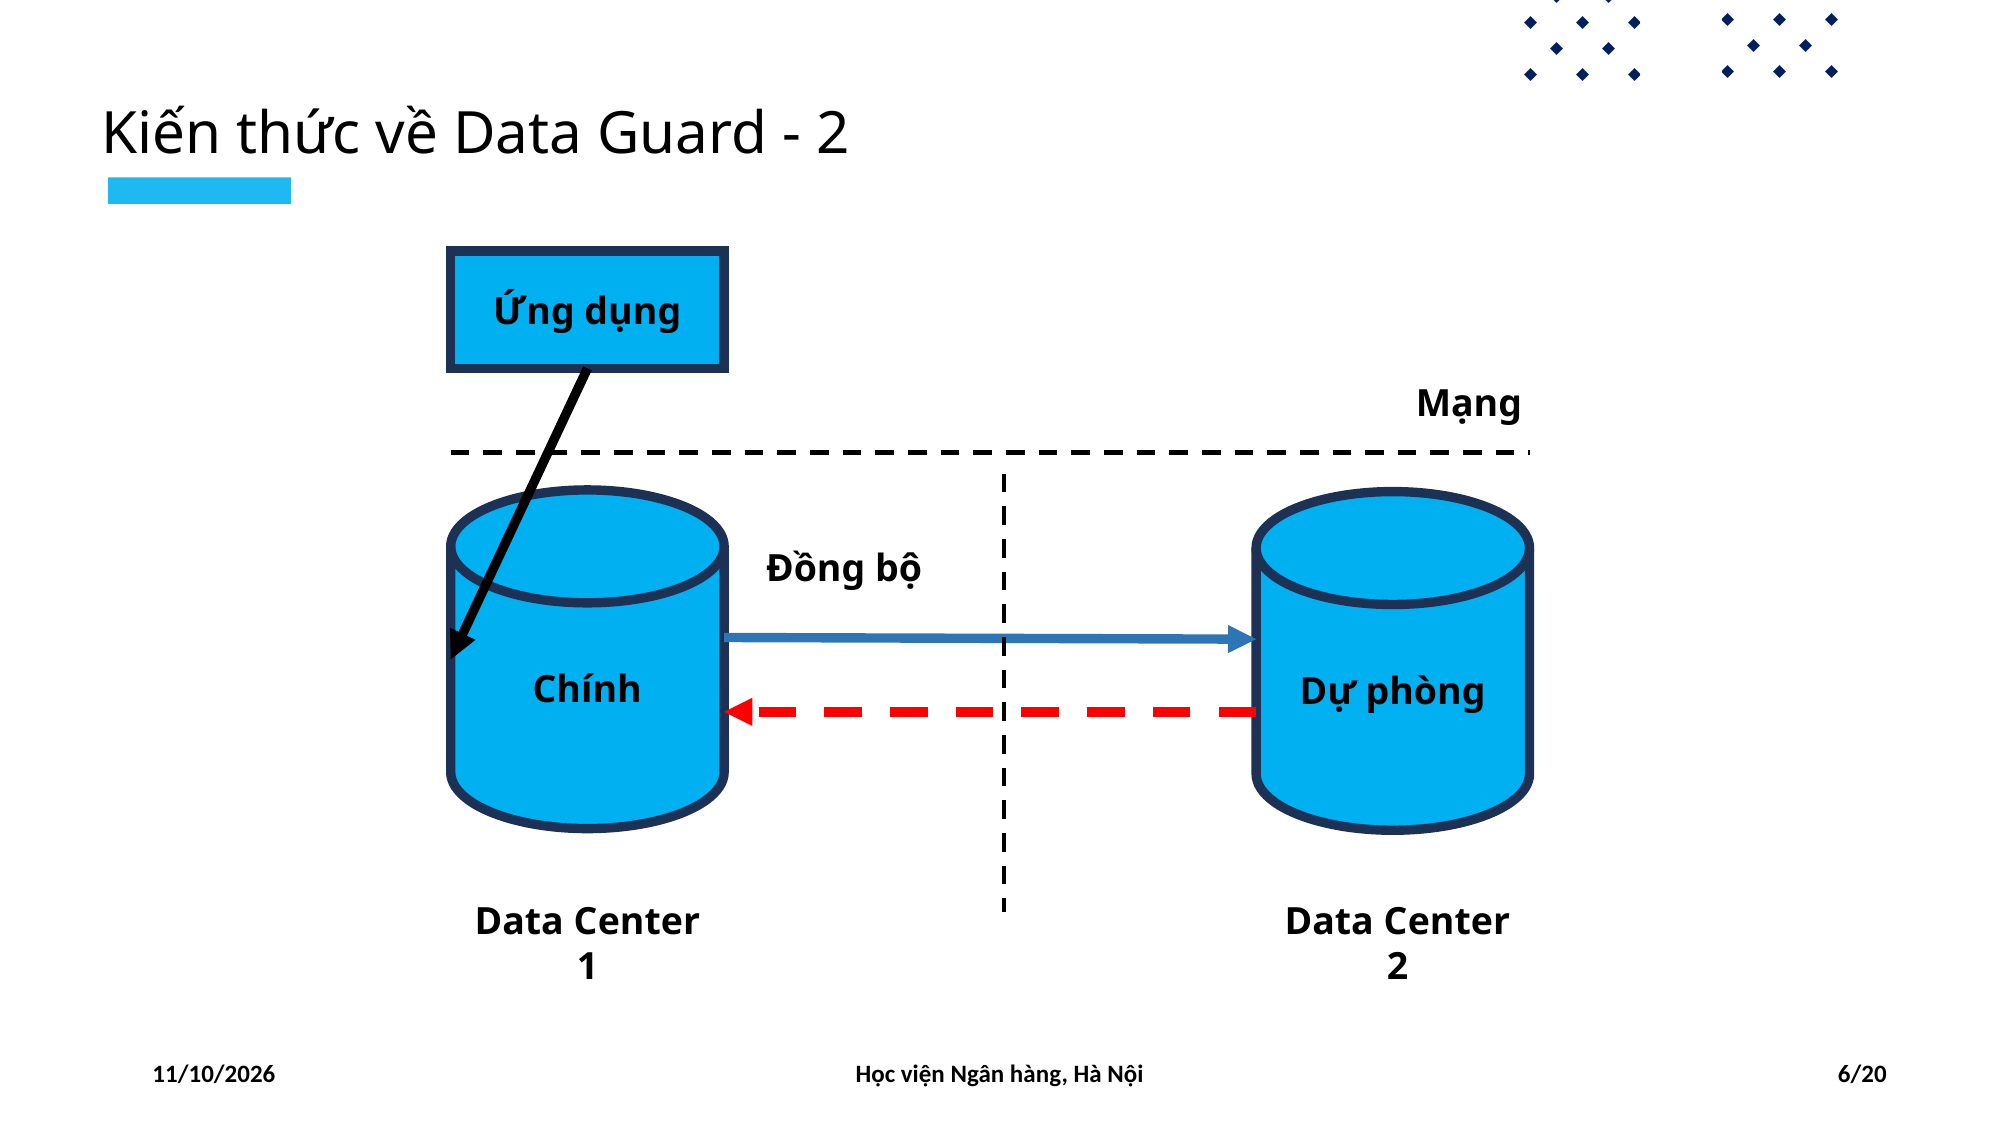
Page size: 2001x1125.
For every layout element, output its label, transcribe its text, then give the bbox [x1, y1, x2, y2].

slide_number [137, 1042, 588, 1103]
text_box Mạng [1337, 372, 1602, 432]
text_box [1721, 0, 1839, 78]
text_box Kiến thức về Data Guard - 2 [86, 87, 945, 173]
text_box Đồng bộ [712, 536, 977, 596]
text_box [1524, 0, 1641, 81]
text_box Data Center 1 [455, 889, 720, 995]
text_box Ứng dụng [450, 250, 725, 369]
text_box Data Center 2 [1265, 889, 1530, 995]
text_box Chính [449, 488, 726, 830]
footer Học viện Ngân hàng, Hà Nội [662, 1042, 1338, 1103]
text_box 6/20 [1637, 1042, 2000, 1103]
text_box [107, 176, 292, 205]
text_box Dự phòng [1255, 490, 1531, 832]
